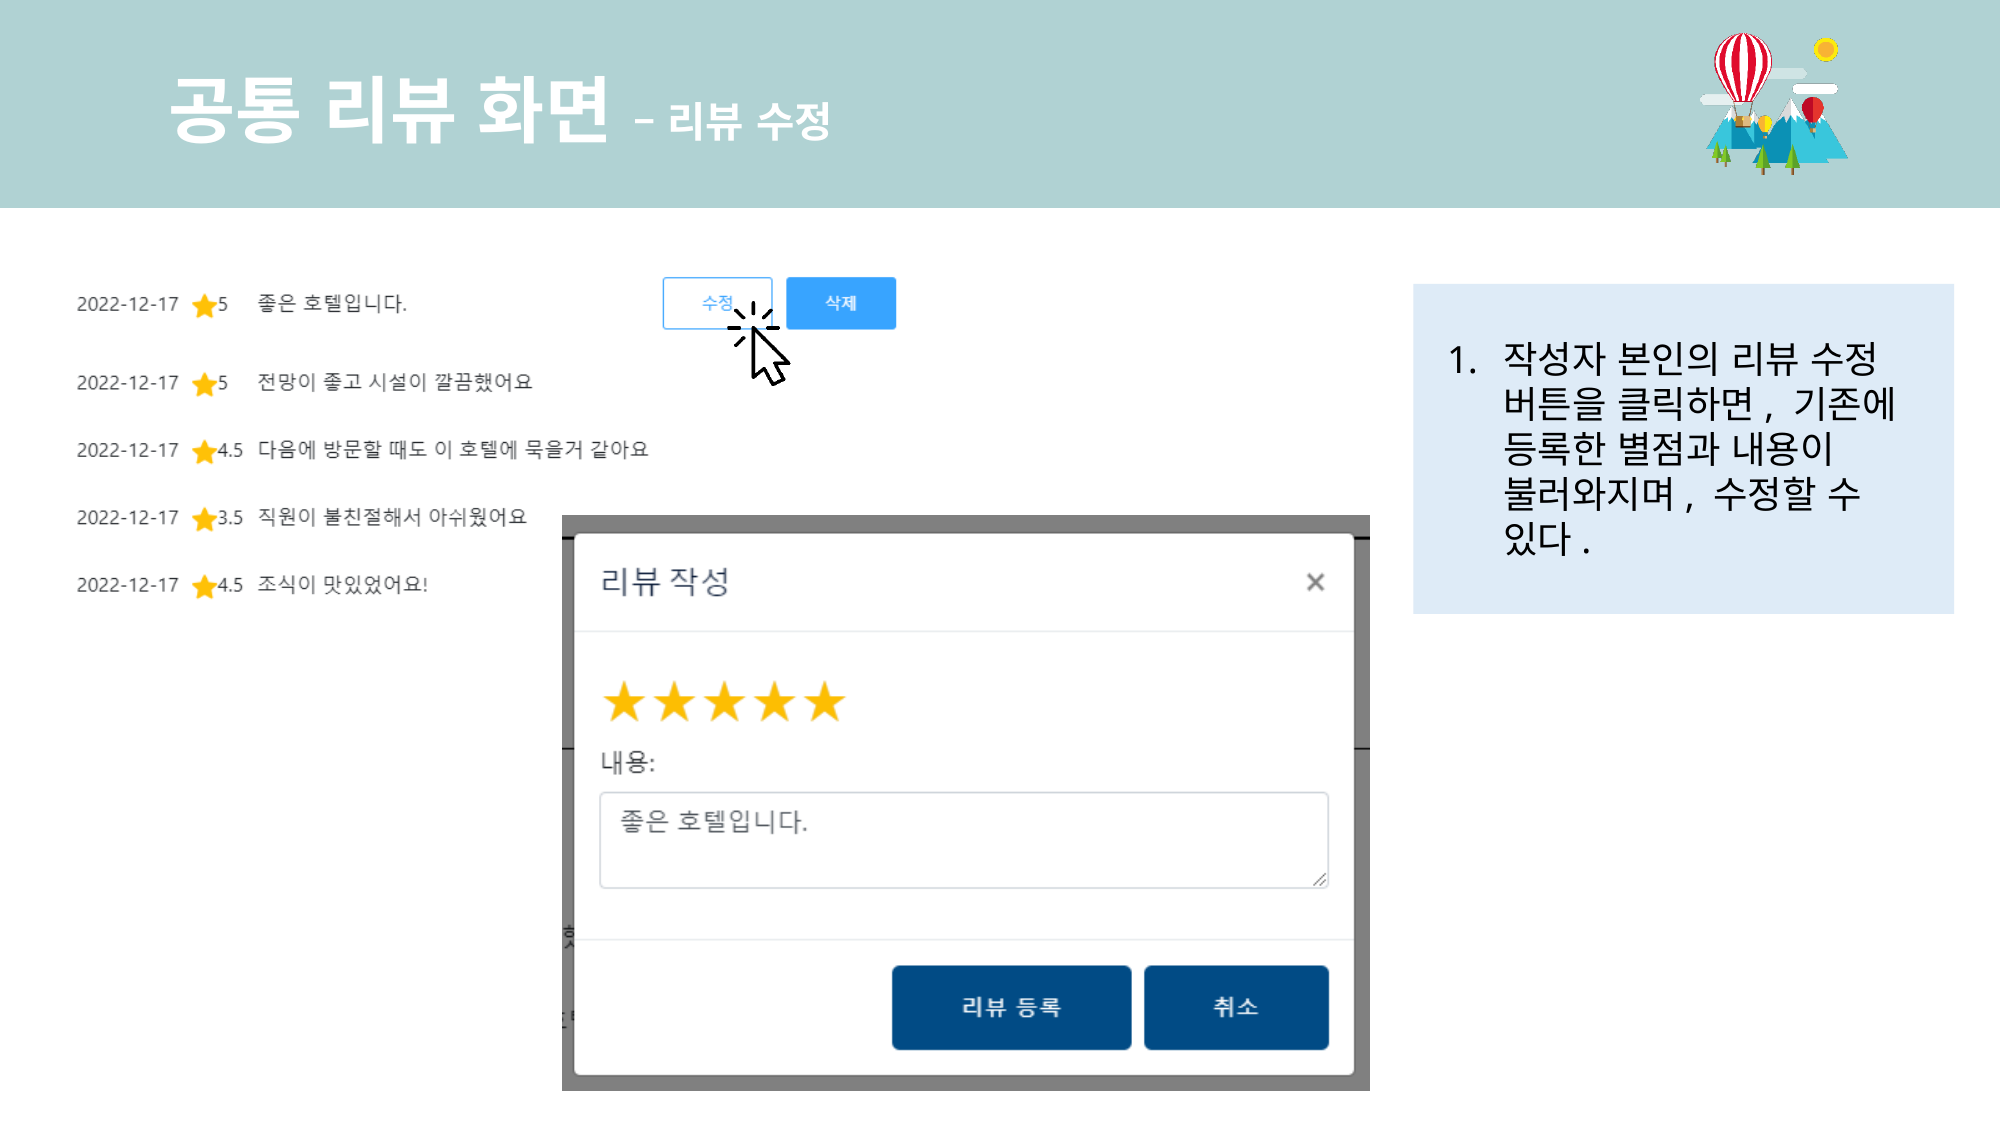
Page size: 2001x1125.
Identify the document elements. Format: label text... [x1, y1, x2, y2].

text_box [0, 0, 2000, 209]
picture [1700, 32, 1848, 175]
picture [54, 256, 1370, 1091]
text_box 작성자 본인의 리뷰 수정 버튼을 클릭하면, 기존에 등록한 별점과 내용이 불러와지며, 수정할 수 있다. [1413, 283, 1955, 614]
text_box 공통 리뷰 화면 – 리뷰 수정 [153, 56, 849, 160]
